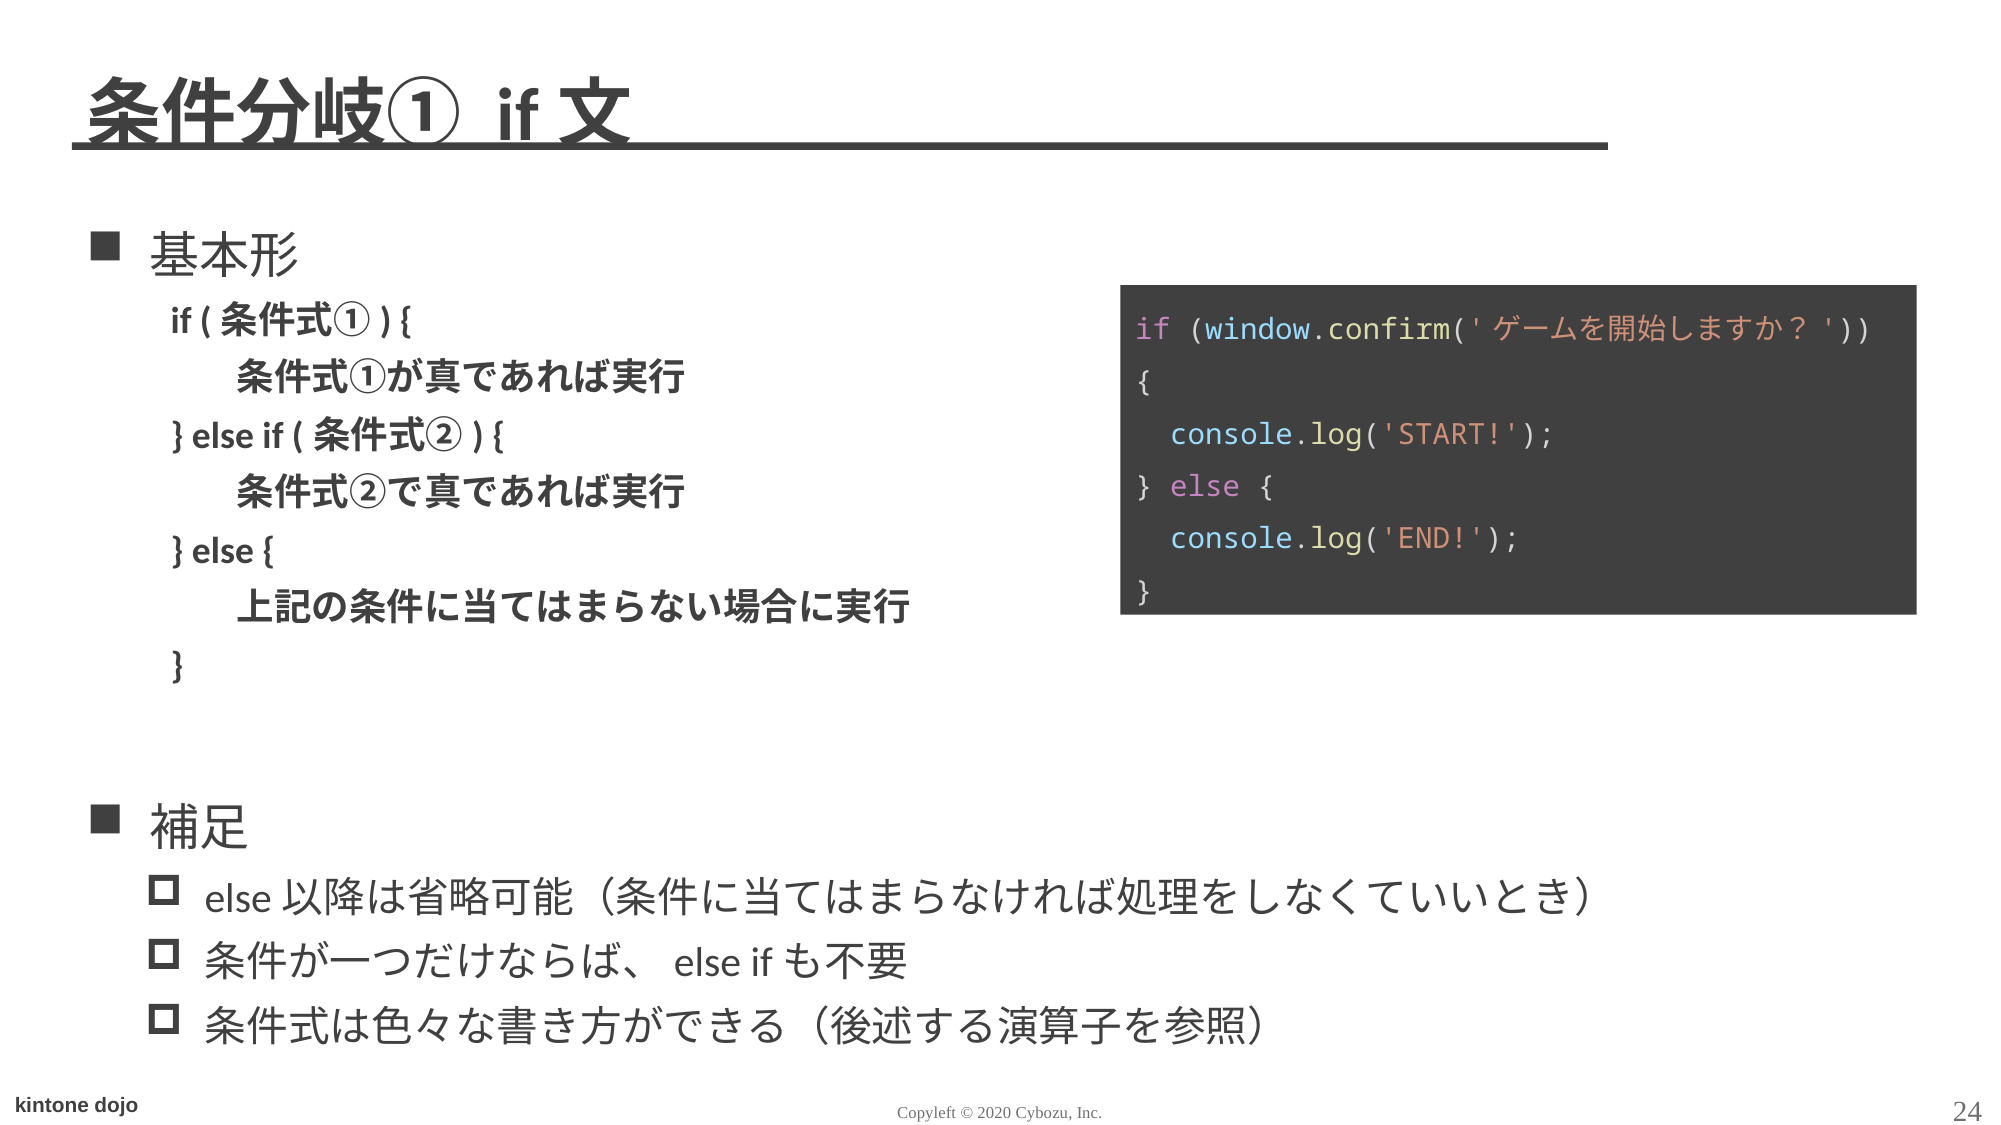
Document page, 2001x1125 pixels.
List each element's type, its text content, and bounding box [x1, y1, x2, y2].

footer Copyleft © 2020 Cybozu, Inc. [662, 1098, 1338, 1125]
list 基本形 if (条件式①) { 条件式①が真であれば実行 } else if (条件式②) { 条件式②で真であれば実行 } else { 上記の条件に当てはまらない場合に実行 } 補足 else以降は省略可能（条件に当てはまらなければ処理をしなくていいとき） 条件が一つだけならば、else ifも不要 条件式は色々な書き方ができる（後述する演算子を参照） [71, 215, 1958, 1067]
title 条件分岐① if文 [71, 58, 1958, 171]
slide_number 24 [1735, 1084, 1998, 1125]
text_box if (window.confirm('ゲームを開始しますか？')) { console.log('START!'); } else { console.log('END!'); } [1120, 285, 1917, 615]
